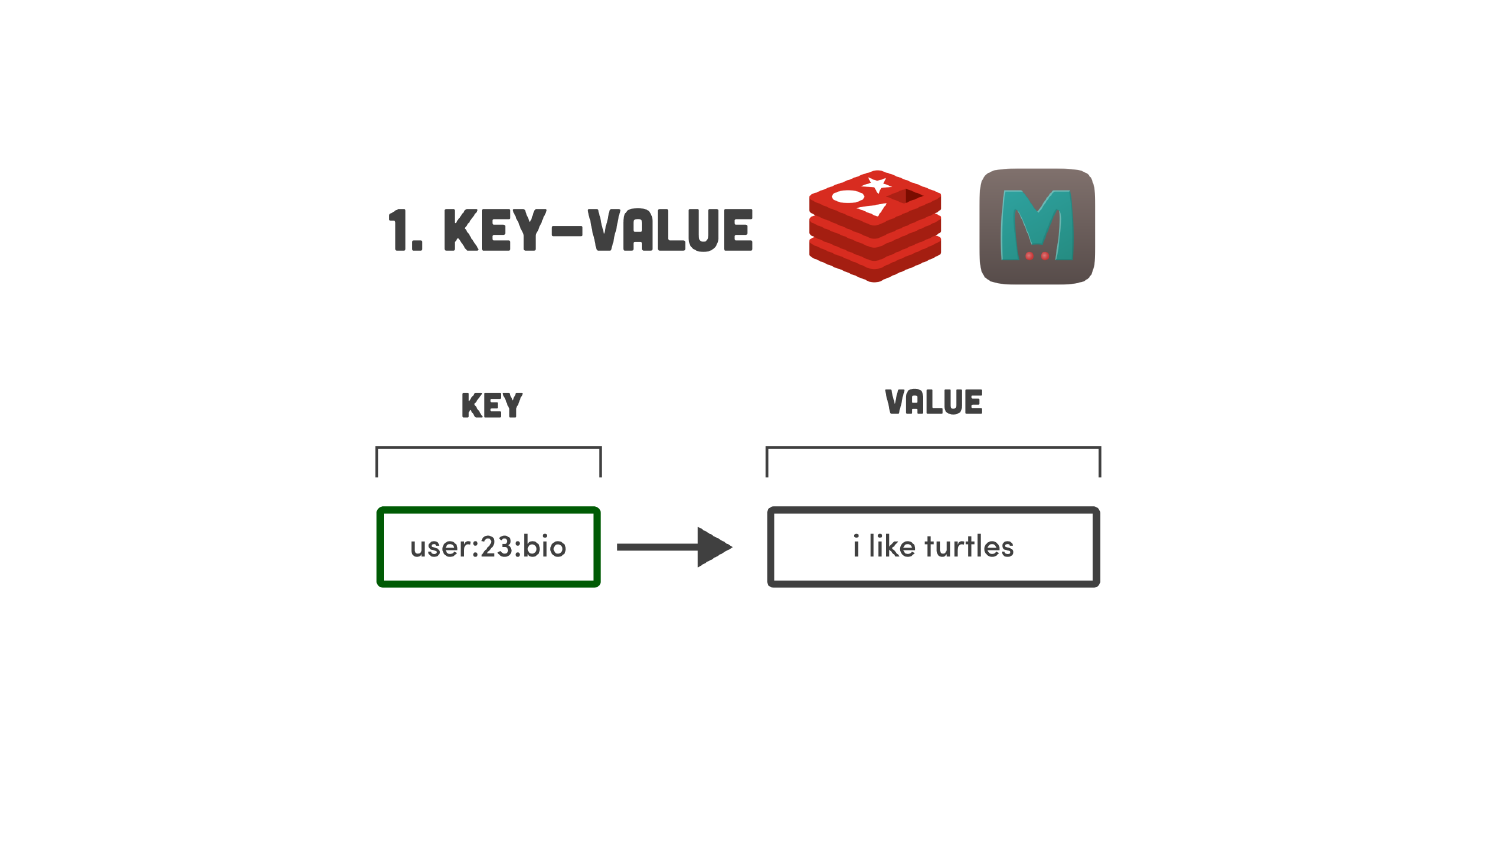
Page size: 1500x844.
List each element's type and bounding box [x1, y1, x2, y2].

picture [325, 125, 1175, 844]
